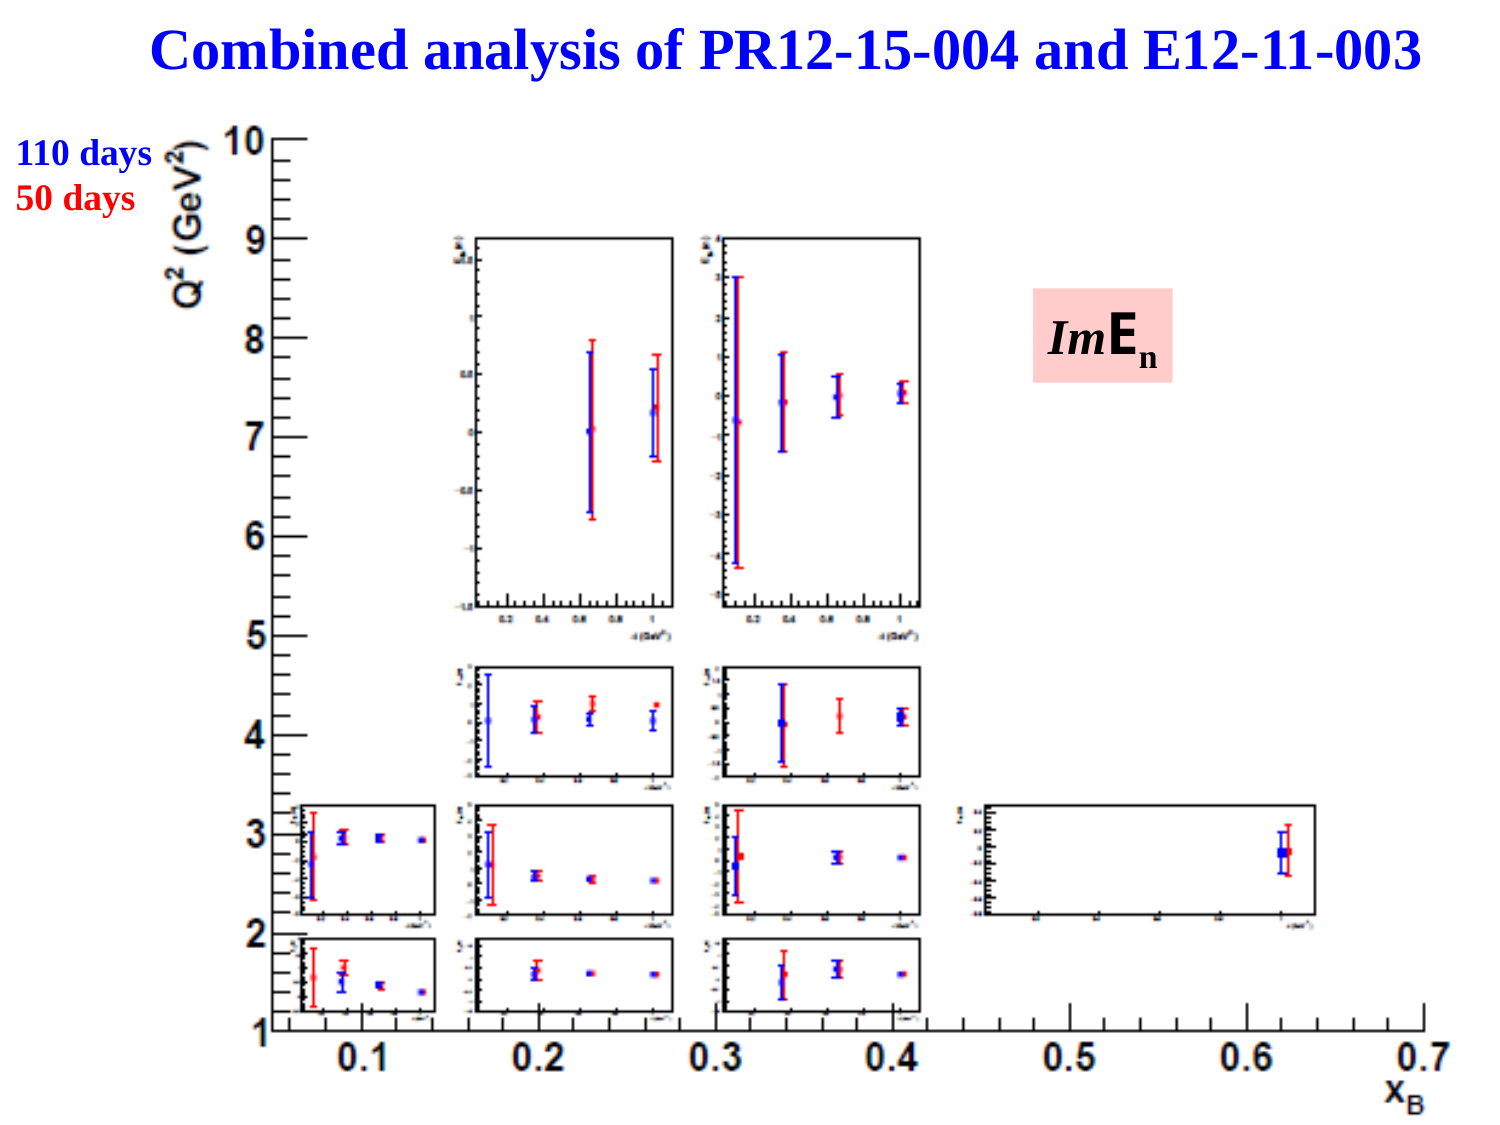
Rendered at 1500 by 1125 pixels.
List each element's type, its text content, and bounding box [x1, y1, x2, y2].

picture [153, 90, 1489, 1125]
text_box 110 days 50 days [0, 120, 148, 226]
text_box Combined analysis of PR12-15-004 and E12-11-003 [134, 3, 1439, 89]
